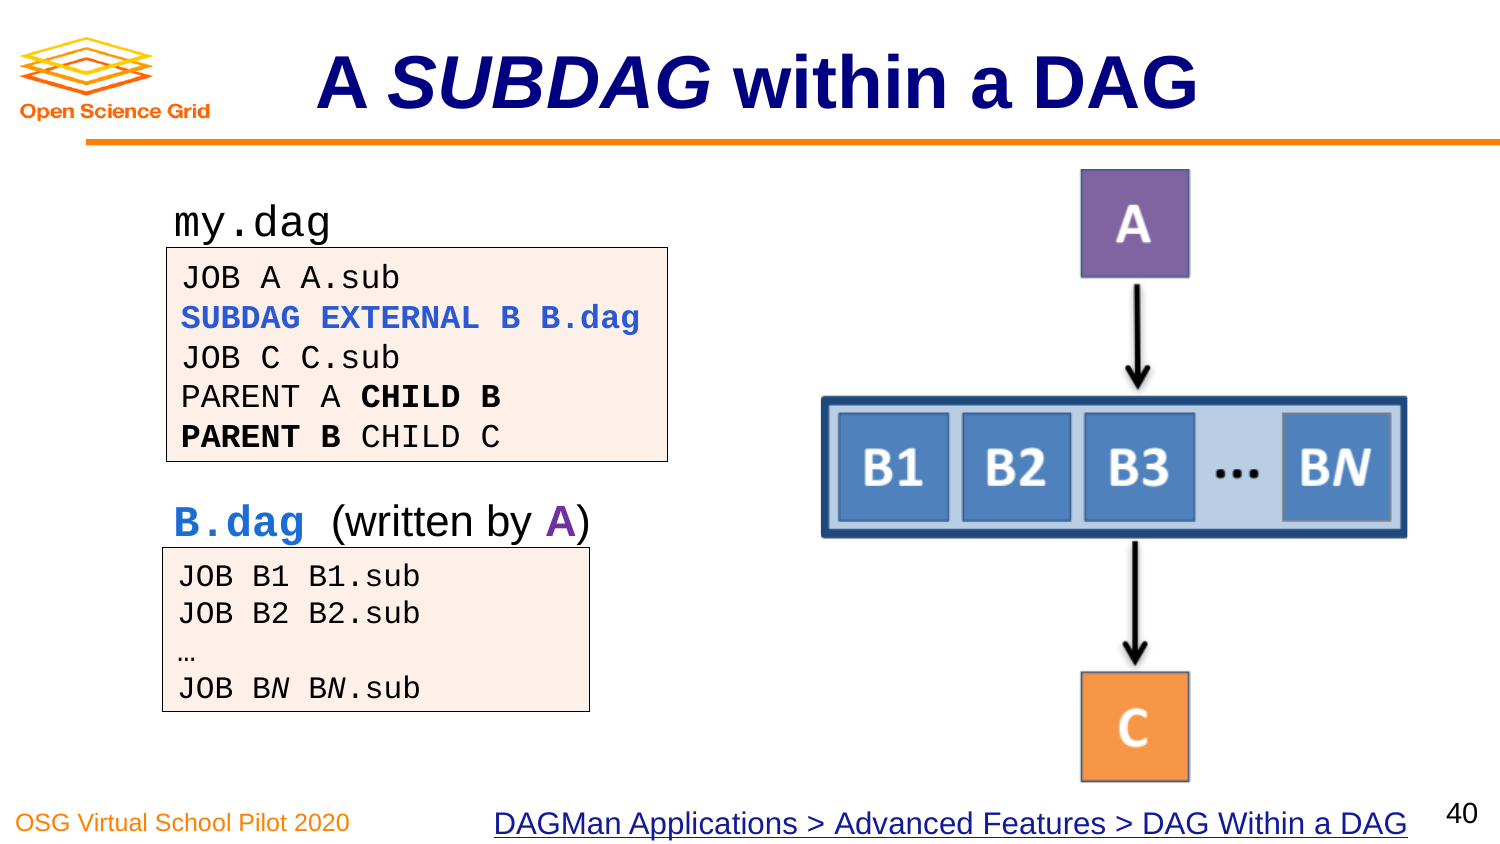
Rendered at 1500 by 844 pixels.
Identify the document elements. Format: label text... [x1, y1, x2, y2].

picture [0, 20, 229, 134]
text_box my.dag [159, 185, 347, 253]
text_box JOB A A.sub SUBDAG EXTERNAL B B.dag JOB C C.sub PARENT A CHILD B PARENT B CHILD C [166, 247, 668, 462]
picture [820, 169, 1408, 797]
title A SUBDAG within a DAG [229, 8, 1286, 149]
slide_number 40 [1431, 787, 1500, 844]
text_box DAGMan Applications > Advanced Features > DAG Within a DAG [428, 796, 1424, 844]
text_box JOB B1 B1.sub JOB B2 B2.sub … JOB BN BN.sub [162, 547, 590, 712]
text_box B.dag (written by A) [158, 485, 606, 553]
